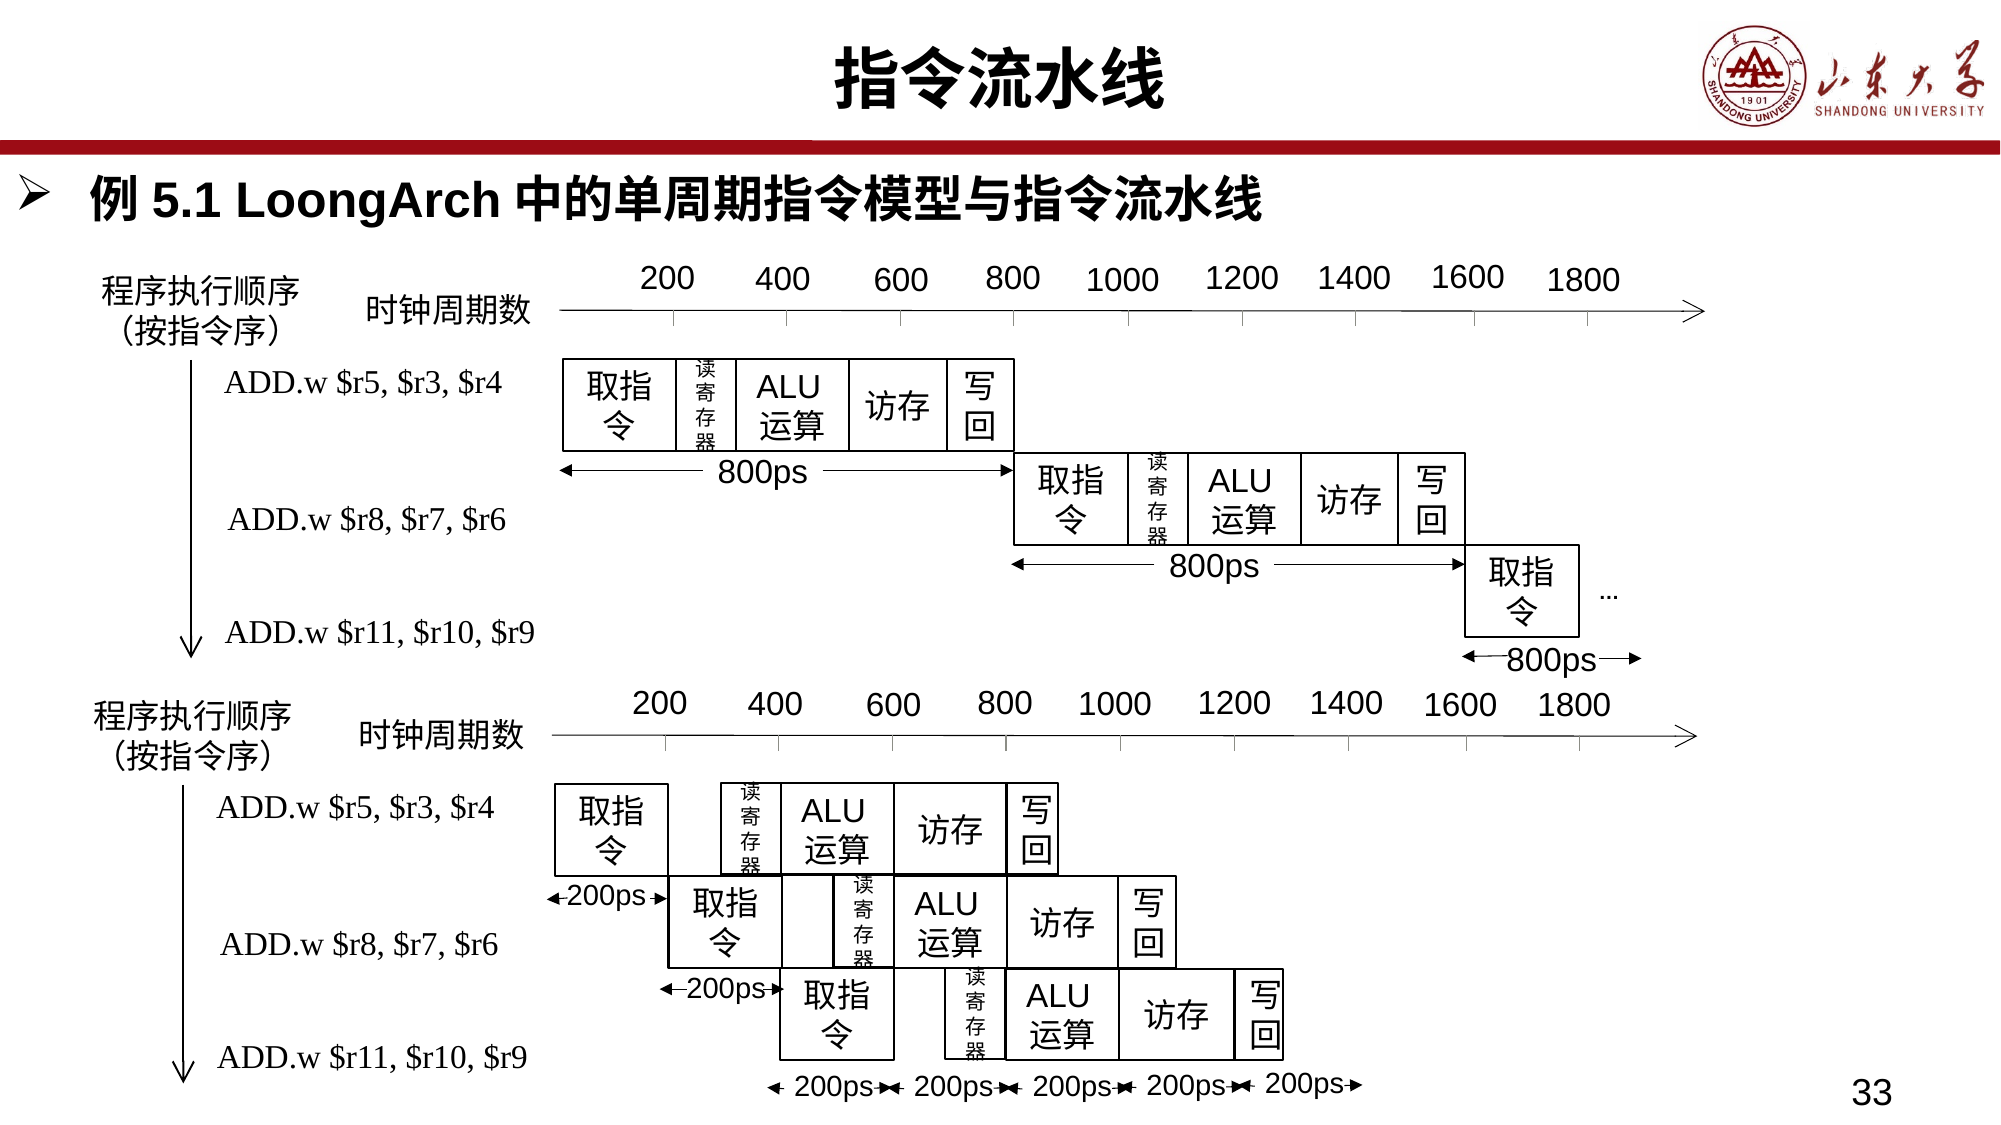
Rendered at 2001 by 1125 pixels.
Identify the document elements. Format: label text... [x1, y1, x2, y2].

title 指令流水线 [0, 39, 2000, 152]
list 例5.1 LoongArch中的单周期指令模型与指令流水线 [0, 164, 1928, 1047]
picture [1698, 21, 1810, 39]
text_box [75, 665, 1698, 1121]
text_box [82, 240, 1706, 659]
slide_number 33 [1836, 1060, 2000, 1125]
text_box 800ps [1482, 659, 1621, 665]
